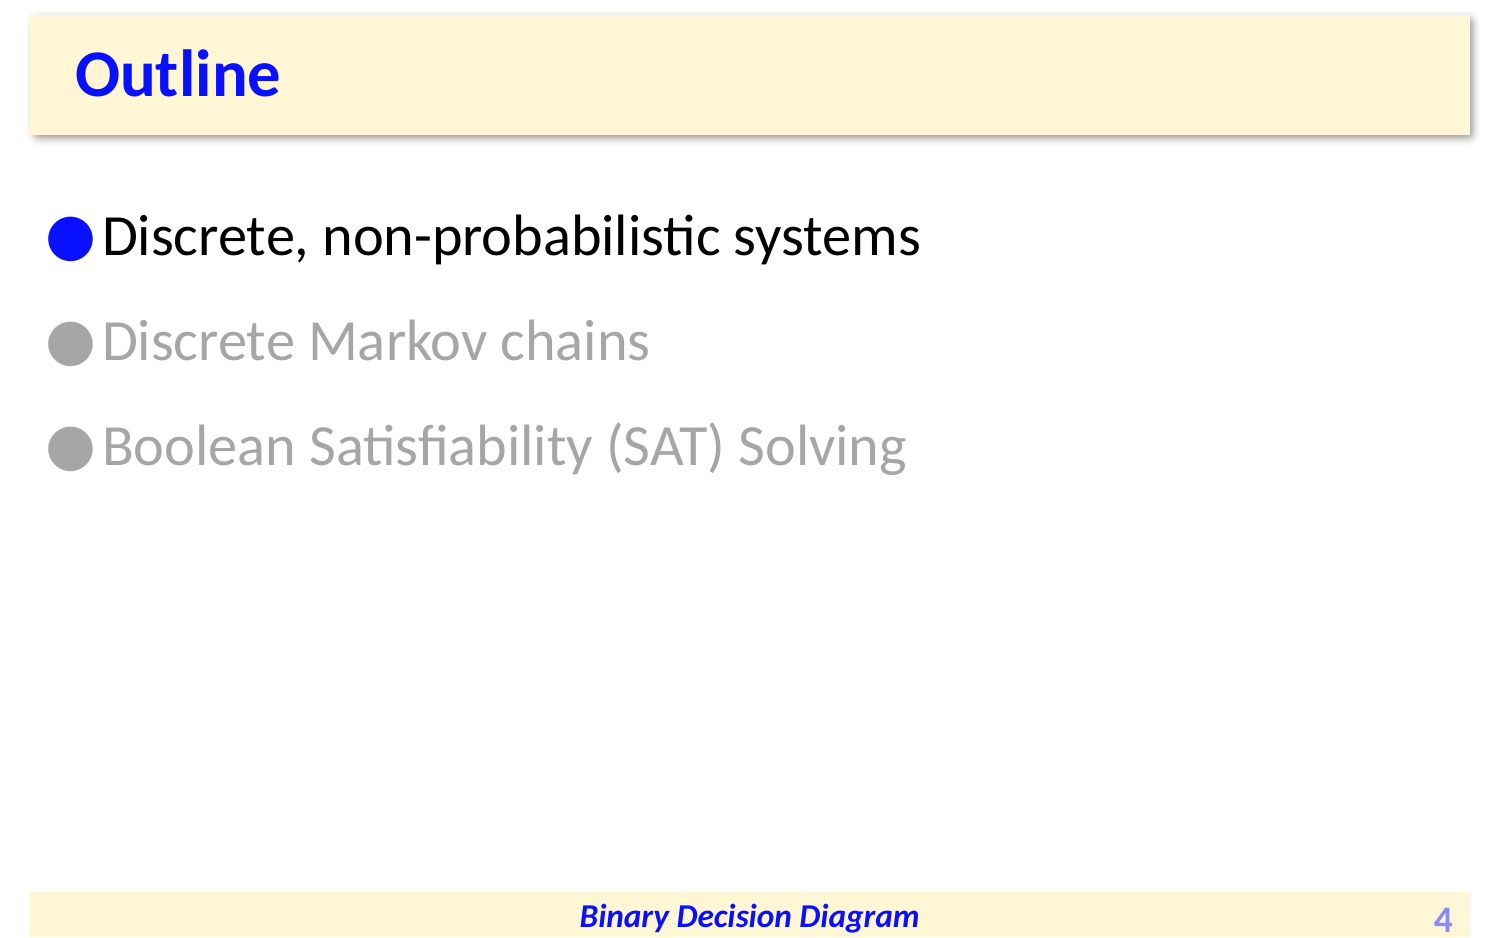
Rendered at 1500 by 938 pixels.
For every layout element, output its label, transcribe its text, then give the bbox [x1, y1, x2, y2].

list Discrete, non-probabilistic systems Discrete Markov chains Boolean Satisfiability (SAT) Solving [30, 154, 1470, 875]
slide_number 4 [1380, 894, 1468, 938]
title Outline [30, 15, 1470, 135]
